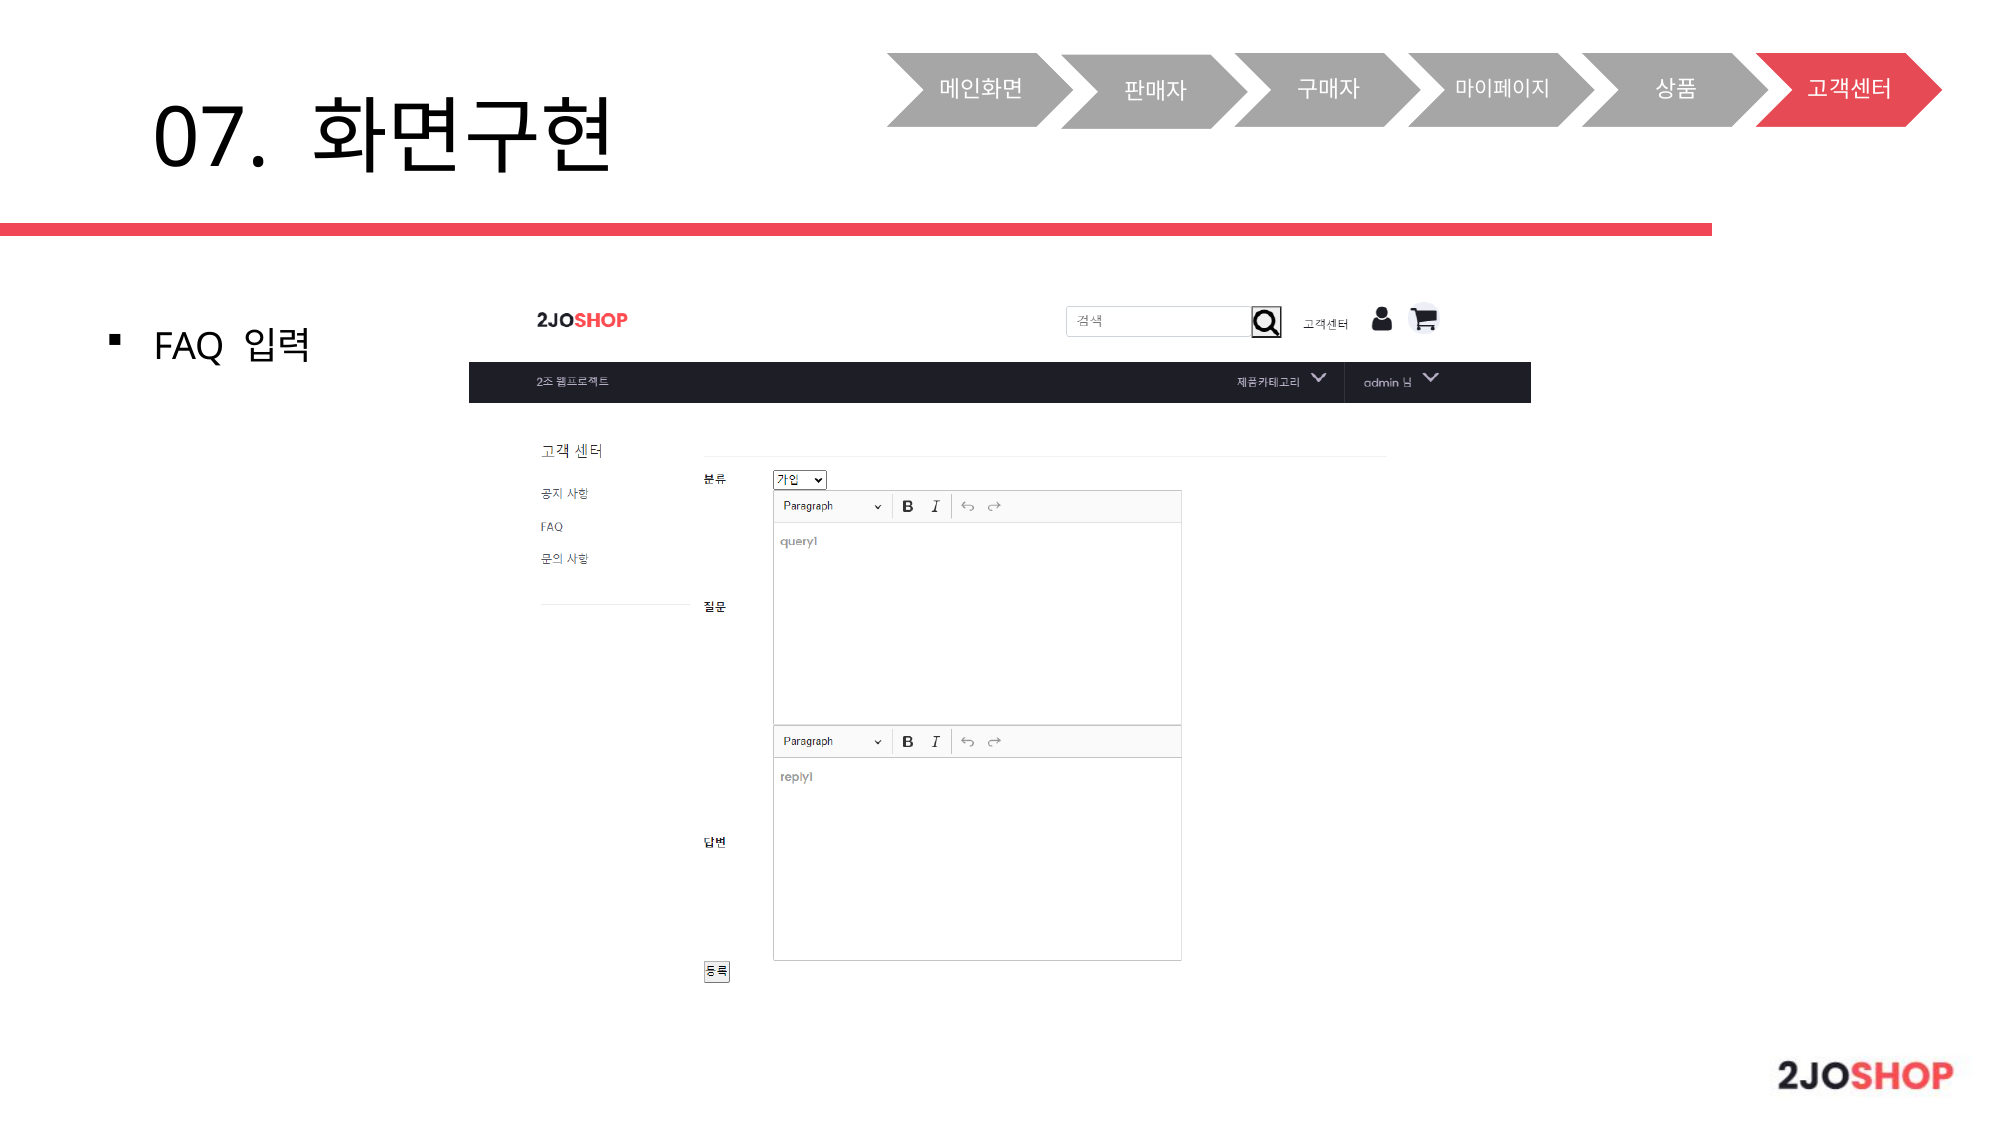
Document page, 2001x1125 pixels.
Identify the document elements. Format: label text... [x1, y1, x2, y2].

text_box FAQ 입력 [91, 314, 328, 375]
title 07. 화면구현 [137, 59, 1863, 219]
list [469, 289, 1531, 1014]
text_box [882, 45, 1946, 135]
picture [1750, 1036, 1975, 1112]
